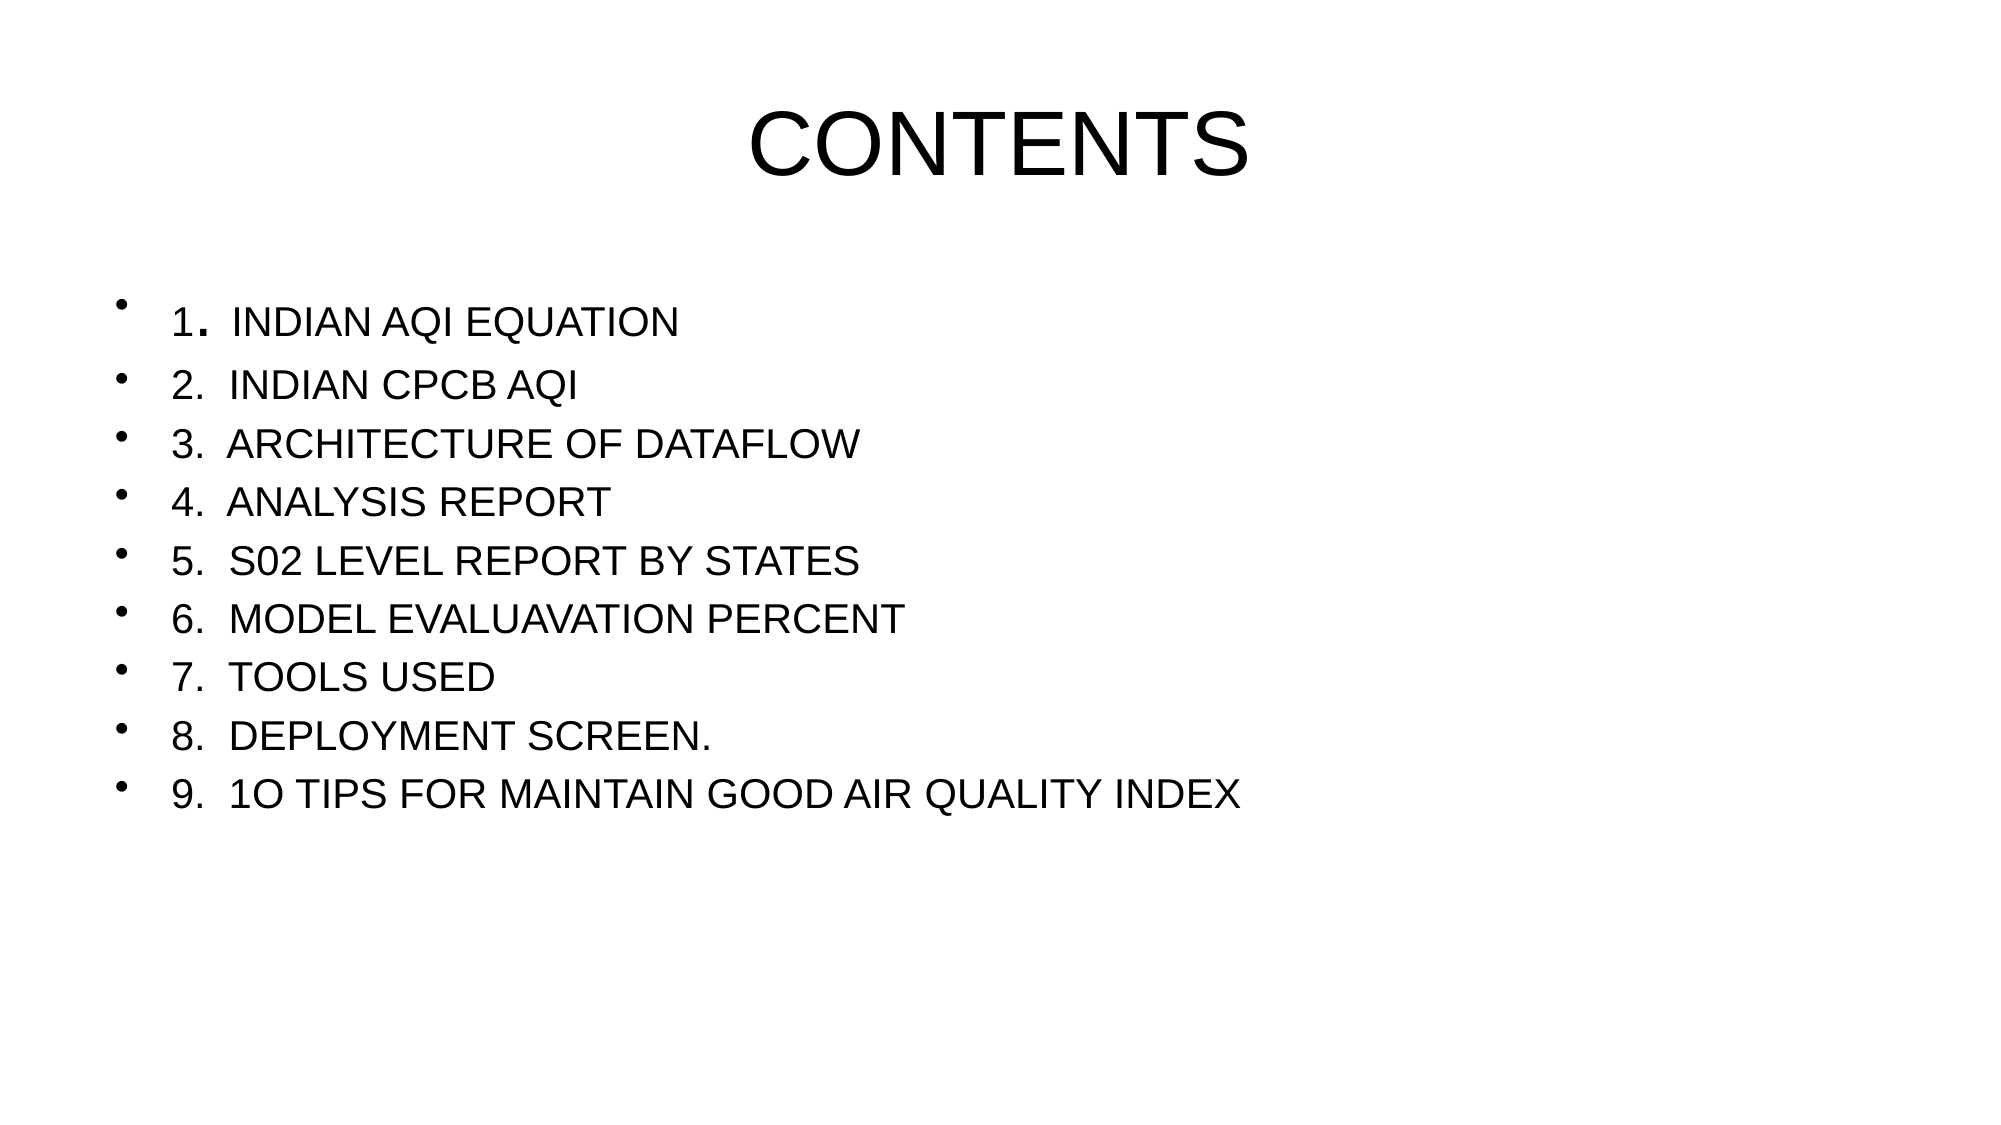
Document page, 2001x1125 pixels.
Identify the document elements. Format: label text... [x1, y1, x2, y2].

list 1. INDIAN AQI EQUATION 2. INDIAN CPCB AQI 3. ARCHITECTURE OF DATAFLOW 4. ANALYSIS REPORT 5. S02 LEVEL REPORT BY STATES 6. MODEL EVALUAVATION PERCENT 7. TOOLS USED 8. DEPLOYMENT SCREEN. 9. 1O TIPS FOR MAINTAIN GOOD AIR QUALITY INDEX [99, 262, 1901, 1006]
title CONTENTS [99, 44, 1901, 233]
